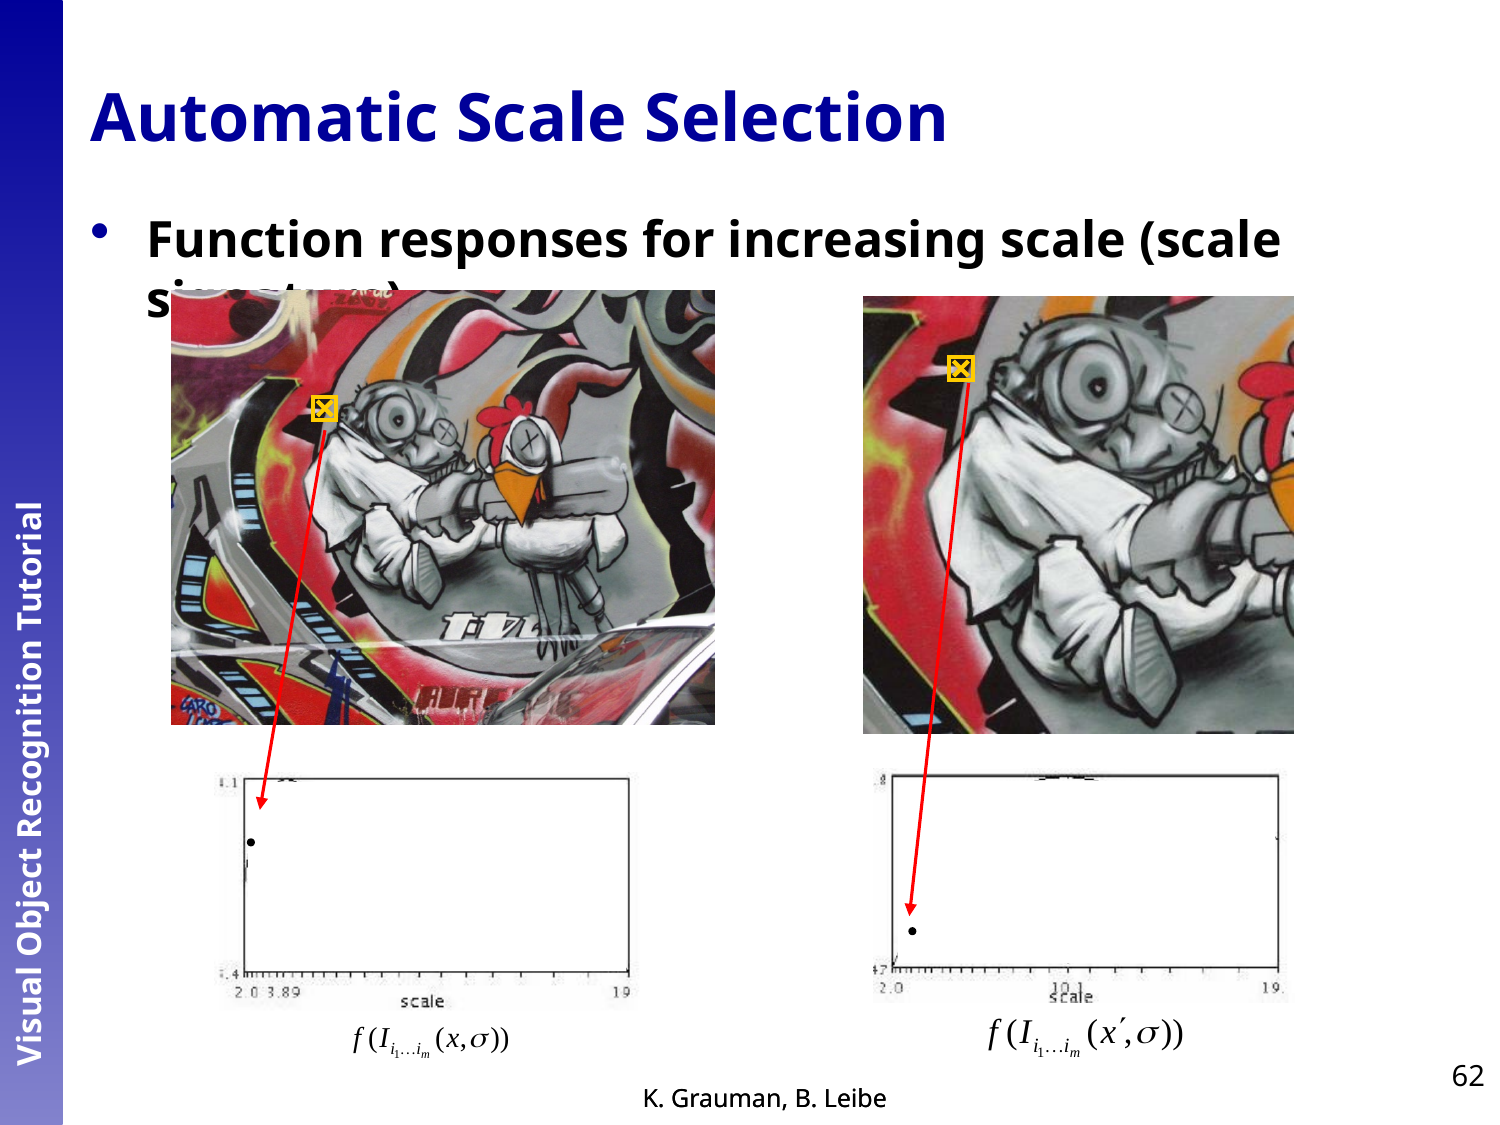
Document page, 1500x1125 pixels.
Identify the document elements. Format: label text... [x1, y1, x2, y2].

title Automatic Scale Selection [74, 62, 1276, 163]
list Function responses for increasing scale (scale signature) [74, 199, 1500, 938]
text_box K. Grauman, B. Leibe [389, 1074, 1140, 1125]
text_box 62 [1187, 1049, 1500, 1125]
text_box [170, 289, 1295, 1065]
